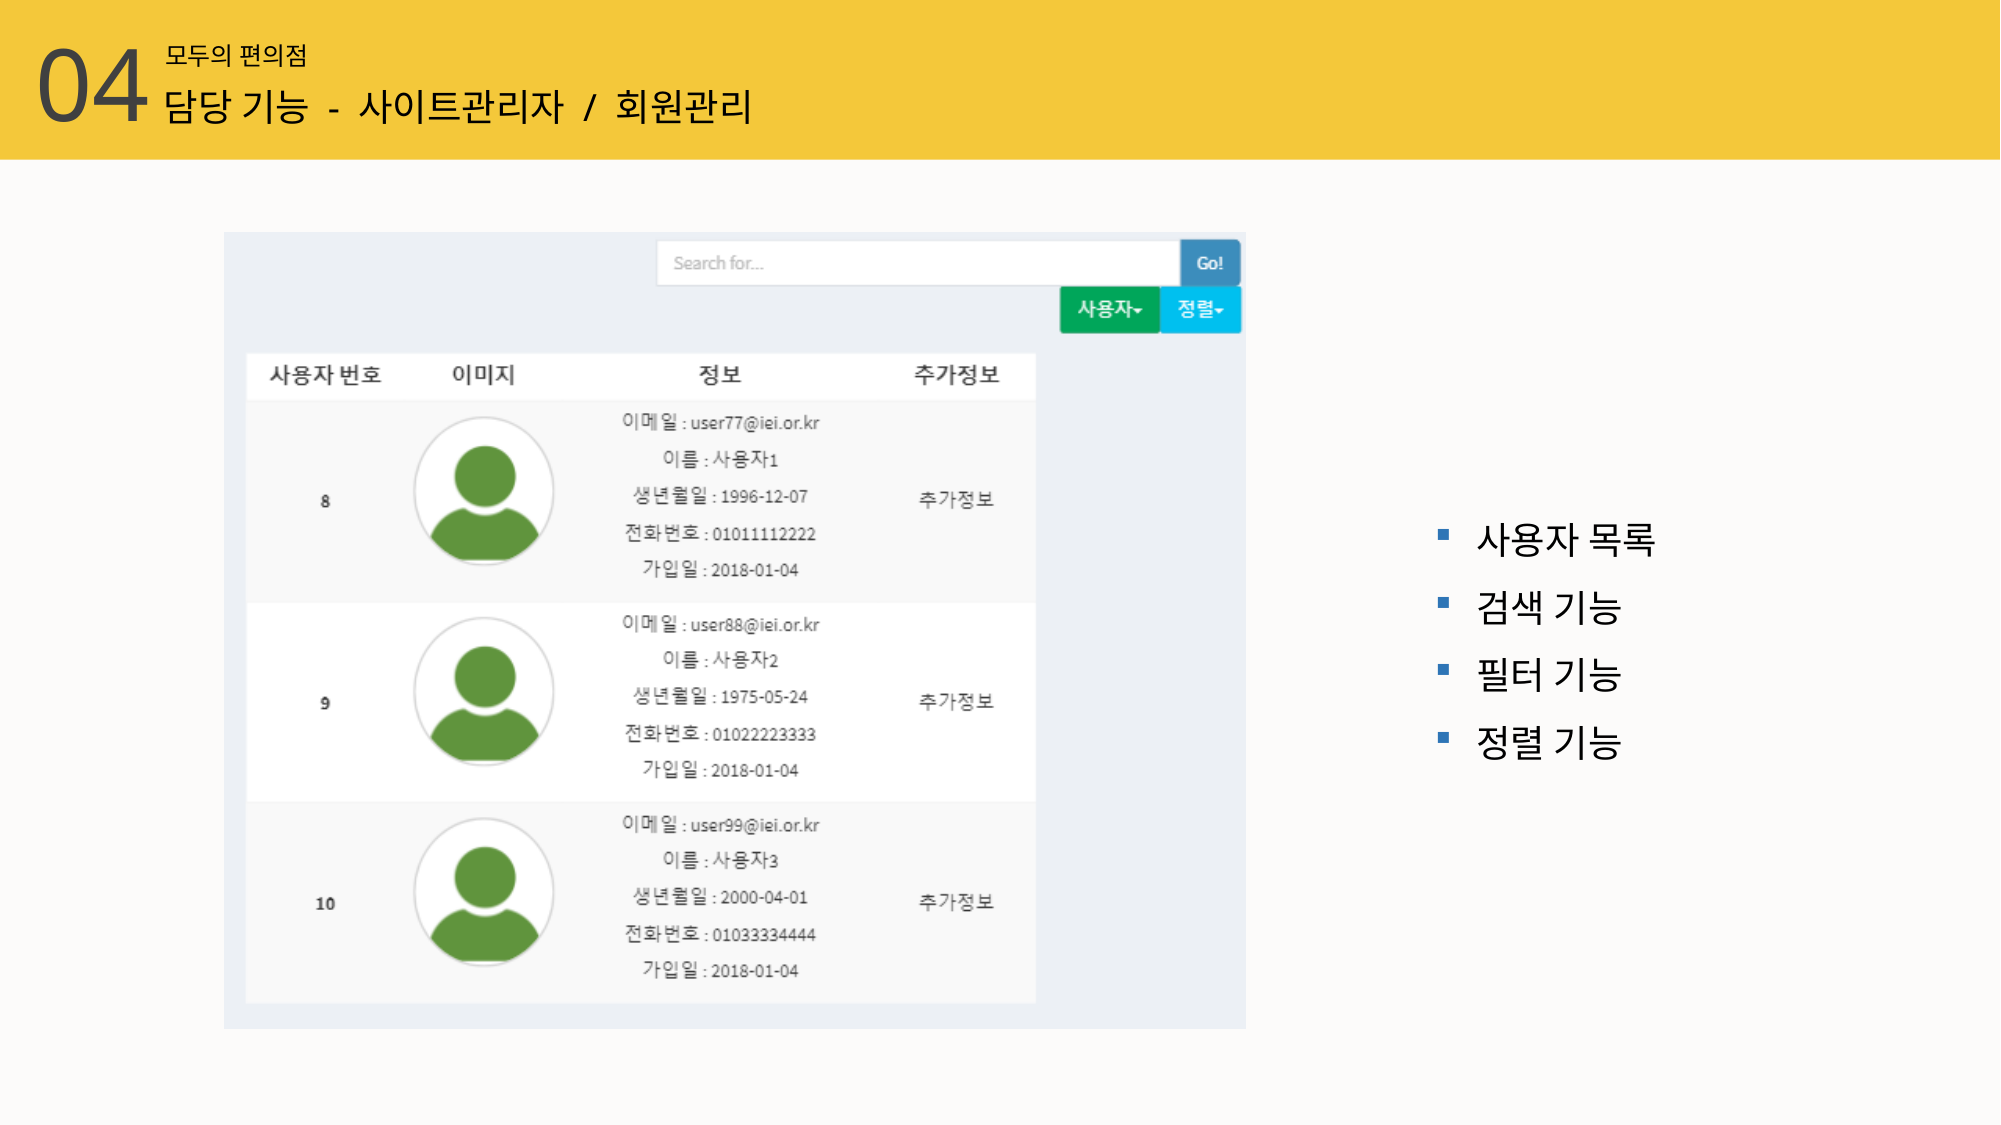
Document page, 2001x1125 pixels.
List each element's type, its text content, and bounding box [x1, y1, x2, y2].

text_box 04 [20, 13, 206, 149]
text_box 담당 기능 - 사이트관리자 / 회원관리 [206, 76, 945, 137]
text_box 사용자 목록 검색 기능 필터 기능 정렬 기능 [1420, 487, 1699, 773]
picture [224, 232, 1246, 1029]
text_box 모두의 편의점 [206, 33, 324, 76]
text_box [0, 0, 2000, 161]
